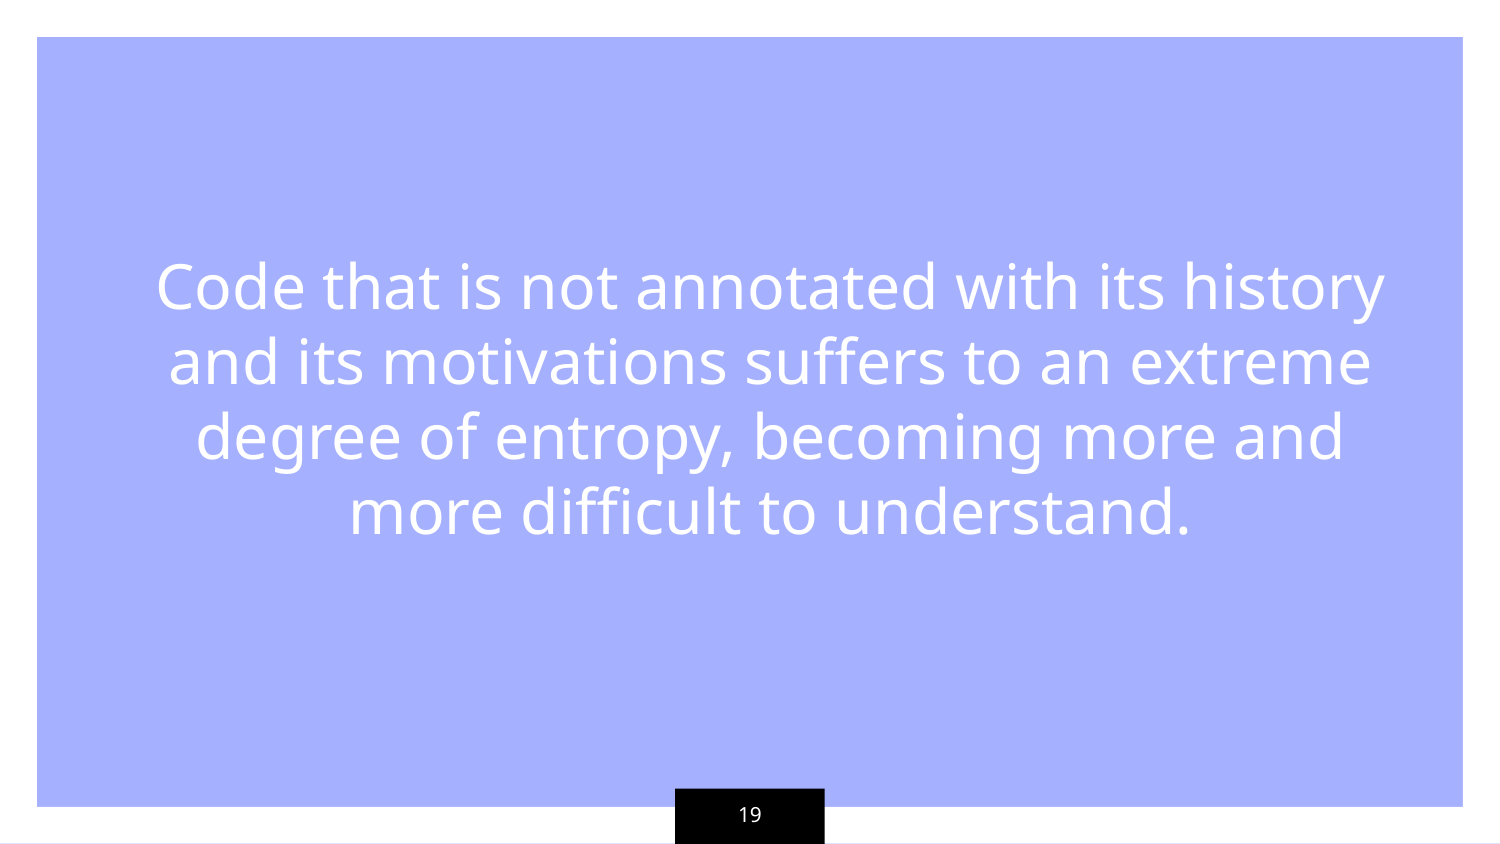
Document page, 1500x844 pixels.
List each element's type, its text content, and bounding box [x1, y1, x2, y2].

slide_number ‹#› [675, 788, 825, 844]
title Code that is not annotated with its history and its motivations suffers to an extreme degree of entropy, becoming more and more difficult to understand. [133, 372, 1409, 563]
